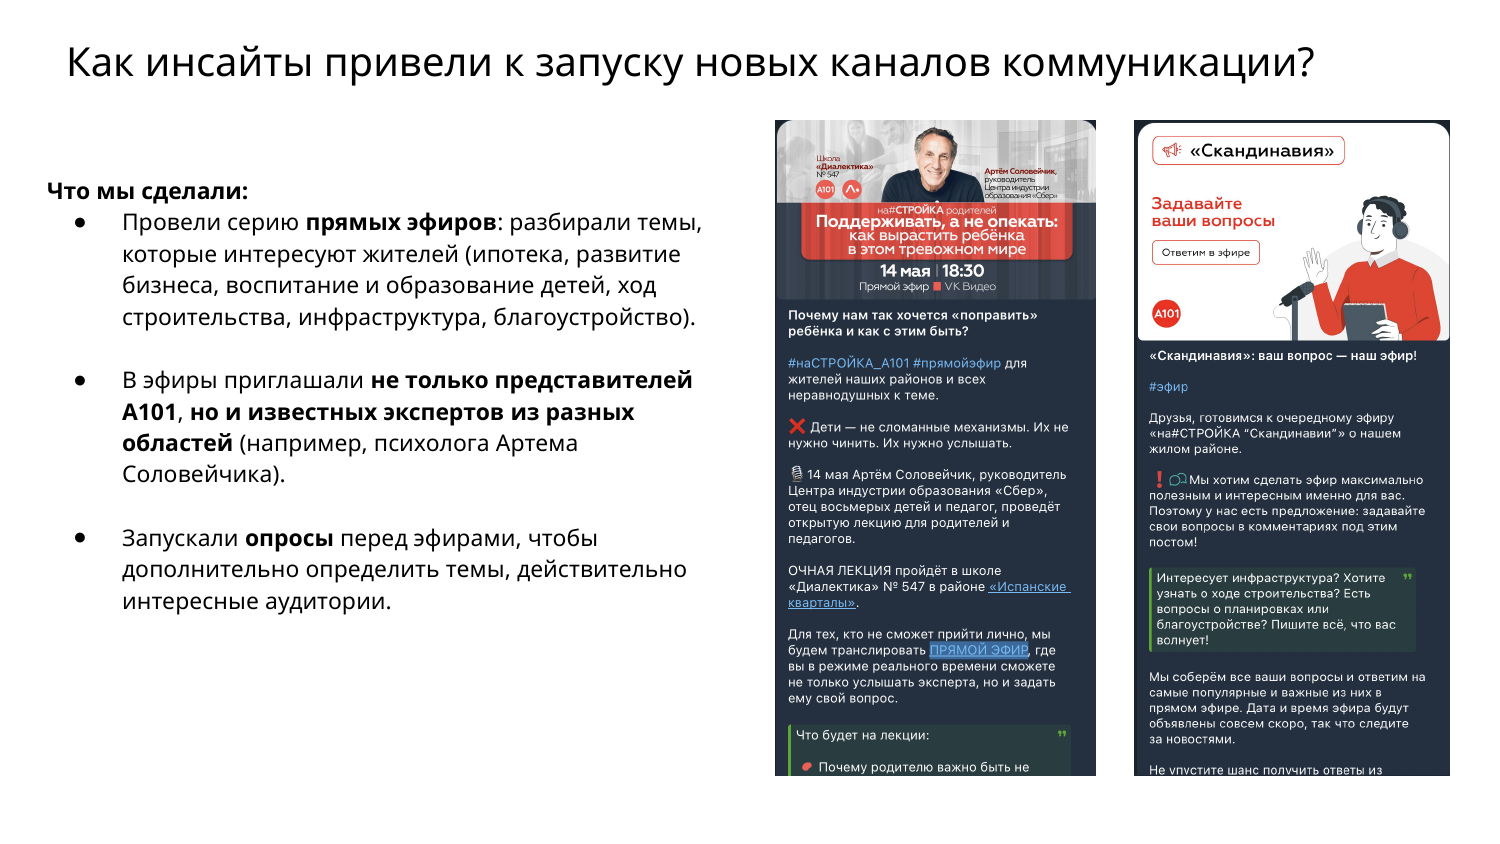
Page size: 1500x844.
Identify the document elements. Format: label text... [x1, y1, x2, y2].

text_box Что мы сделали: Провели серию прямых эфиров: разбирали темы, которые интересуют жителей (ипотека, развитие бизнеса, воспитание и образование детей, ход строительства, инфраструктура, благоустройство). В эфиры приглашали не только представителей А101, но и известных экспертов из разных областей (например, психолога Артема Соловейчика). Запускали опросы перед эфирами, чтобы дополнительно определить темы, действительно интересные аудитории. [32, 129, 743, 692]
picture [775, 120, 1096, 777]
title Как инсайты привели к запуску новых каналов коммуникации? [51, 21, 1449, 116]
picture [1134, 120, 1450, 777]
